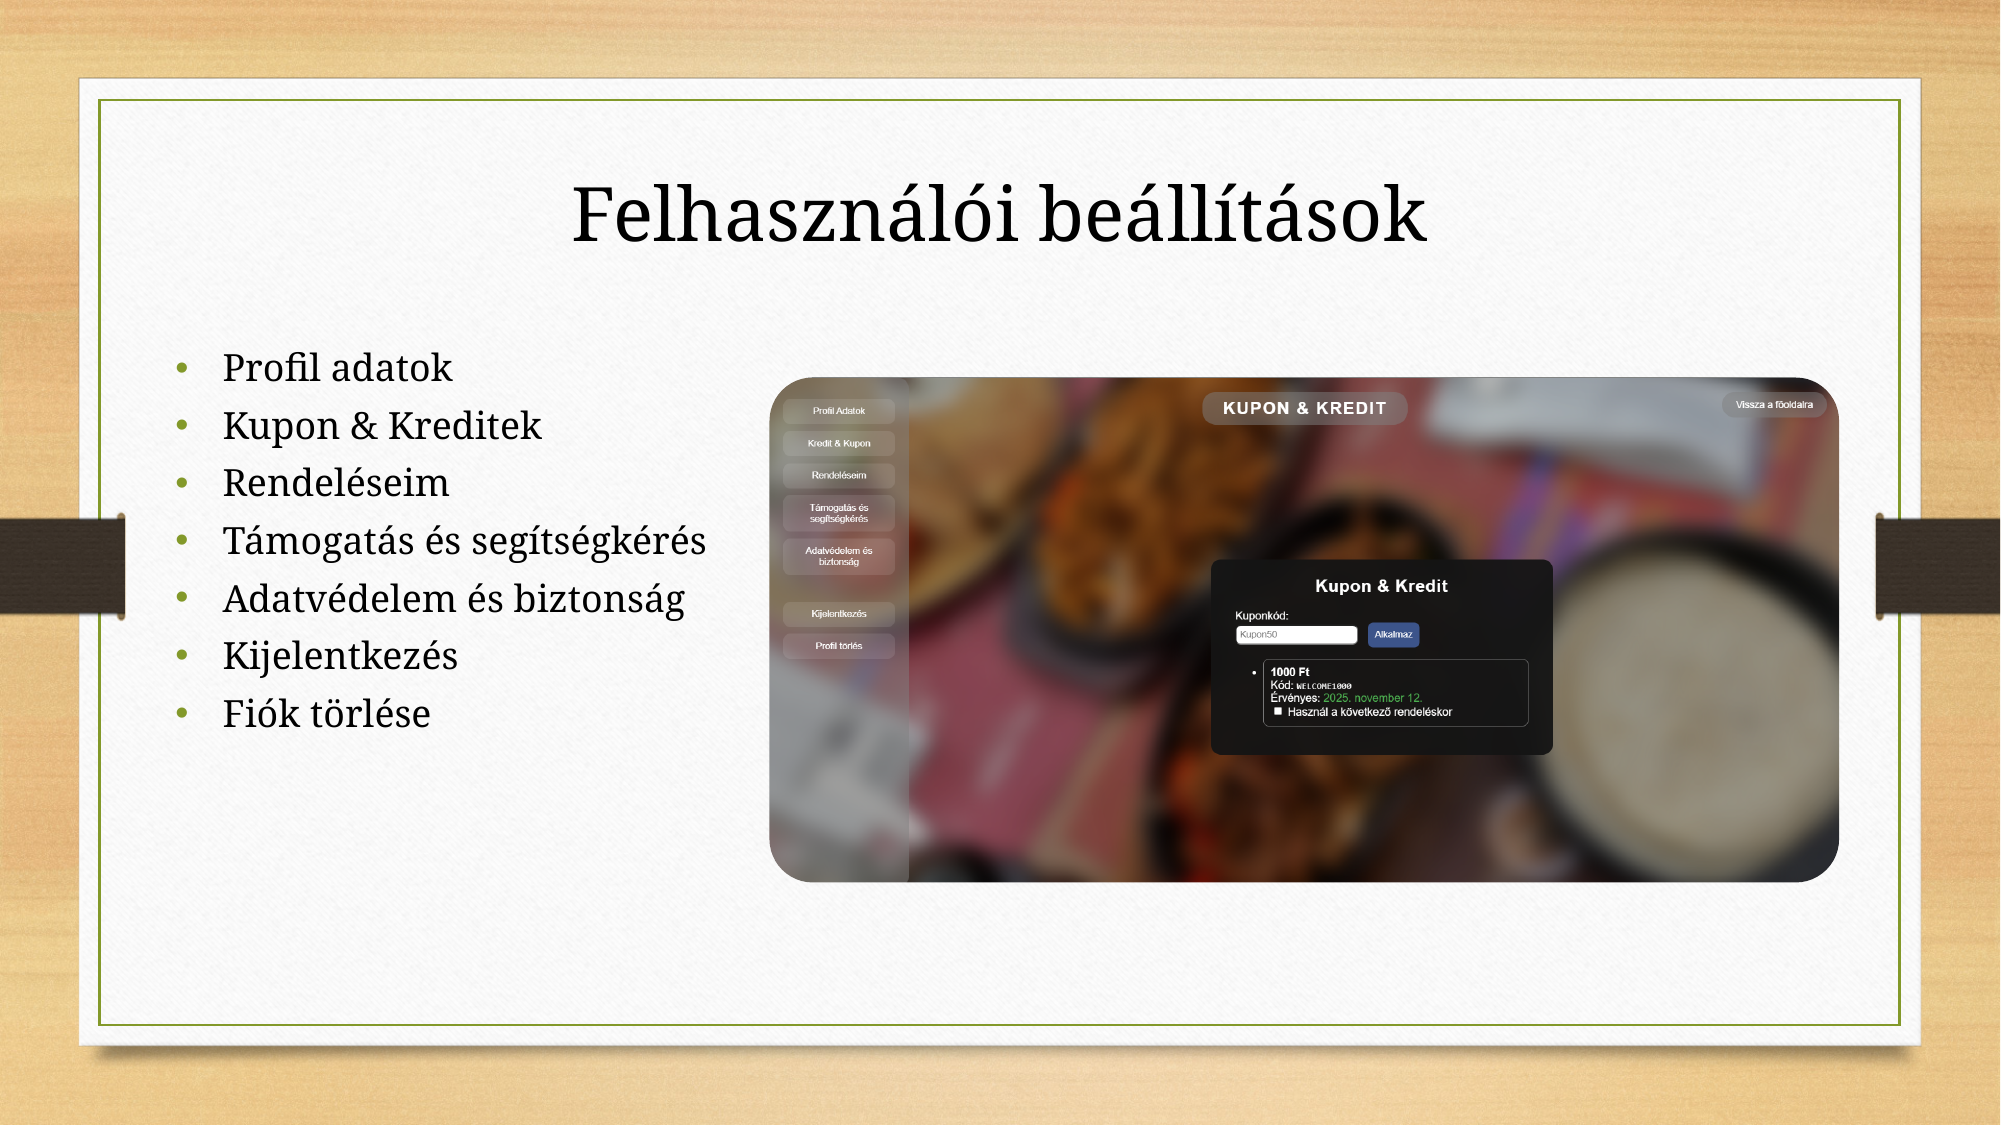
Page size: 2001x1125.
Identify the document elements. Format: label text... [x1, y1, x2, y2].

text_box Profil adatok Kupon & Kreditek Rendeléseim Támogatás és segítségkérés Adatvédelem és biztonság Kijelentkezés Fiók törlése [160, 337, 1000, 742]
picture [0, 0, 2001, 1125]
text_box Felhasználói beállítások [557, 159, 1443, 264]
